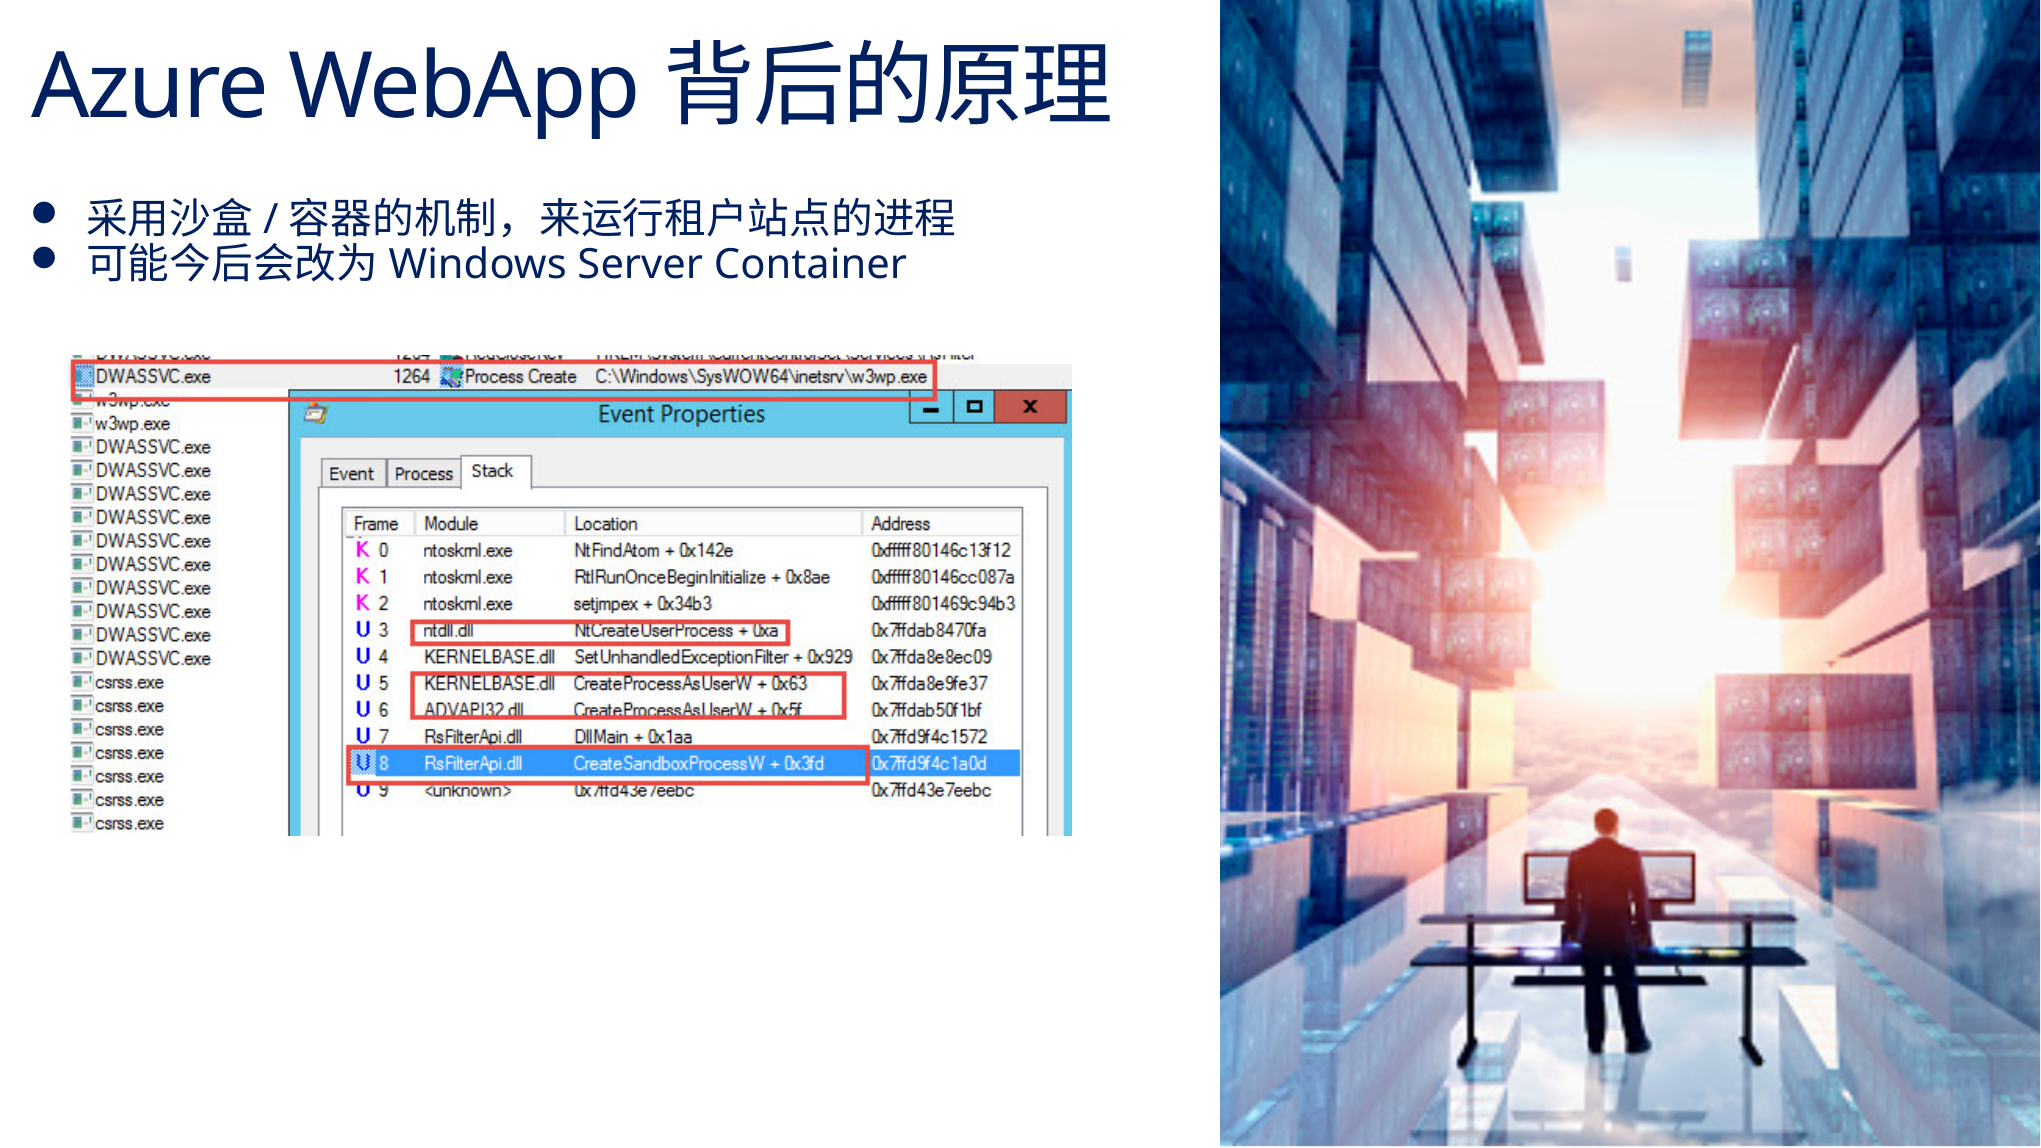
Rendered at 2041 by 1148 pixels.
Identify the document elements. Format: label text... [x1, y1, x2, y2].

picture [68, 355, 1072, 836]
text_box 采用沙盒/容器的机制，来运行租户站点的进程 可能今后会改为Windows Server Container [0, 173, 1183, 1049]
picture [1219, 0, 2041, 1148]
title Azure WebApp背后的原理 [7, 23, 1219, 174]
